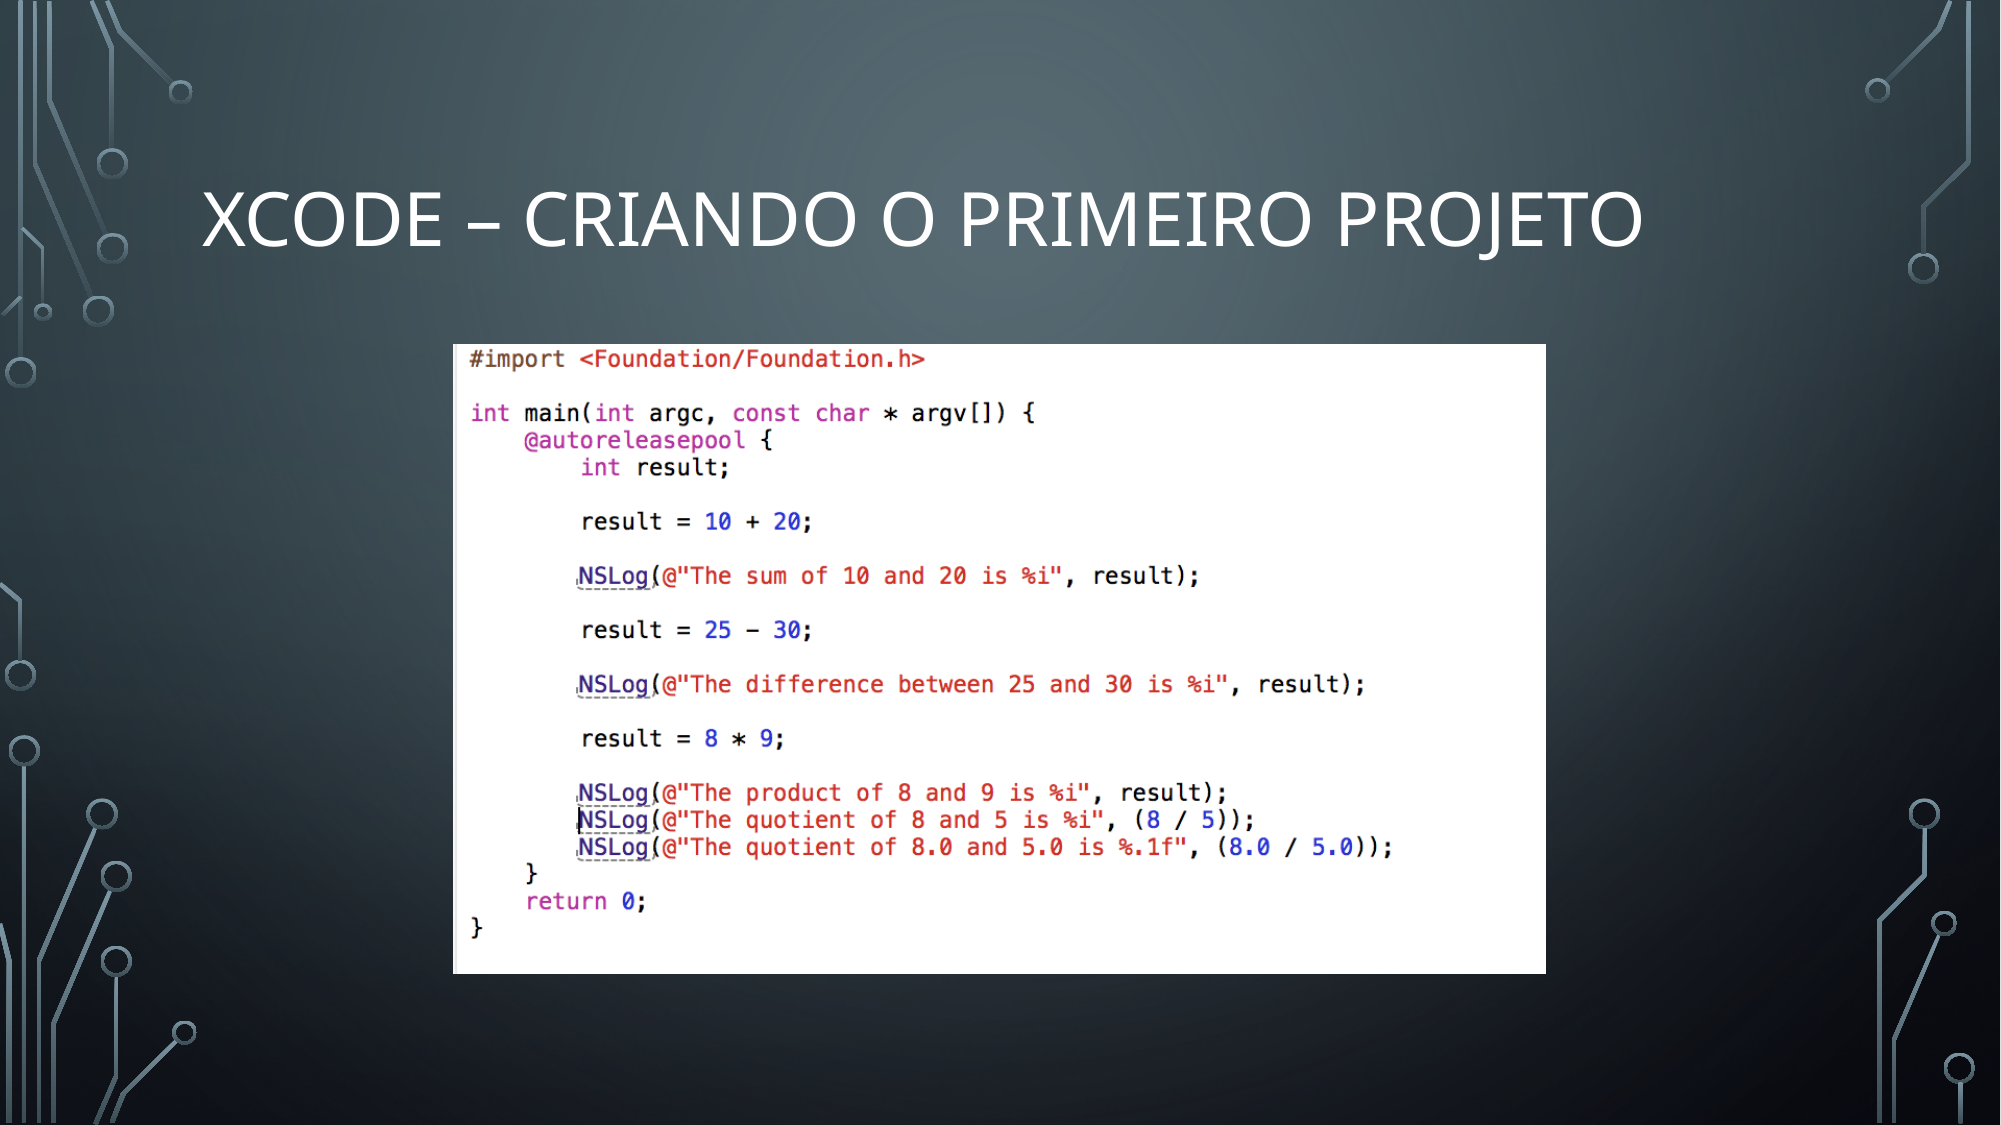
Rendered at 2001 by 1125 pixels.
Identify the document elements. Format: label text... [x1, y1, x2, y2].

title XCODE – criando o primeiro projeto [187, 101, 1845, 344]
picture [453, 344, 1546, 975]
